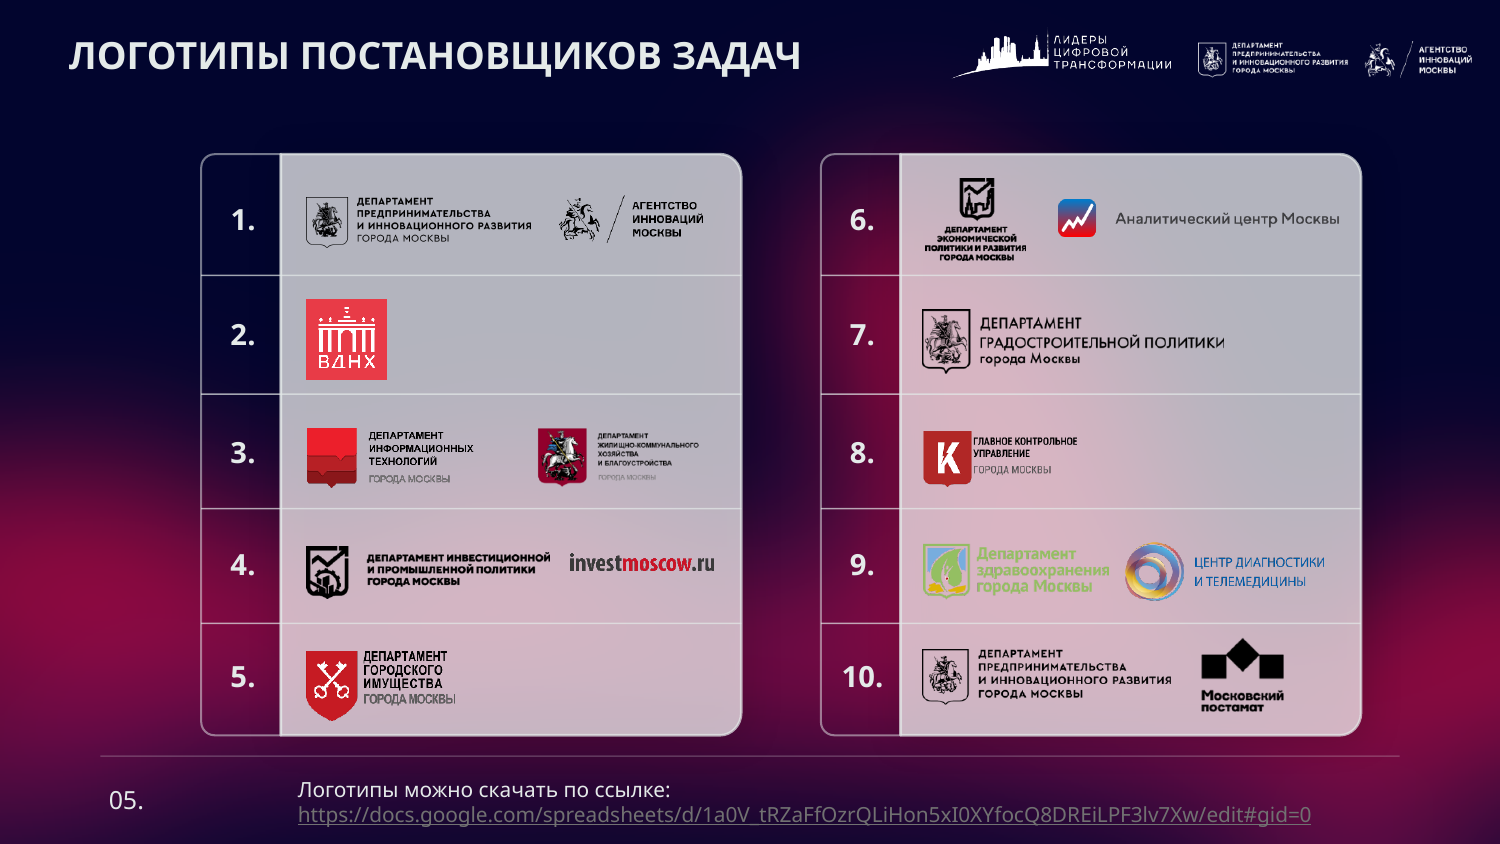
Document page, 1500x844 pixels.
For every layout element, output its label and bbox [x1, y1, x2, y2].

text_box [820, 153, 1362, 736]
picture [0, 0, 1500, 844]
text_box [950, 26, 1171, 80]
text_box [200, 153, 742, 736]
